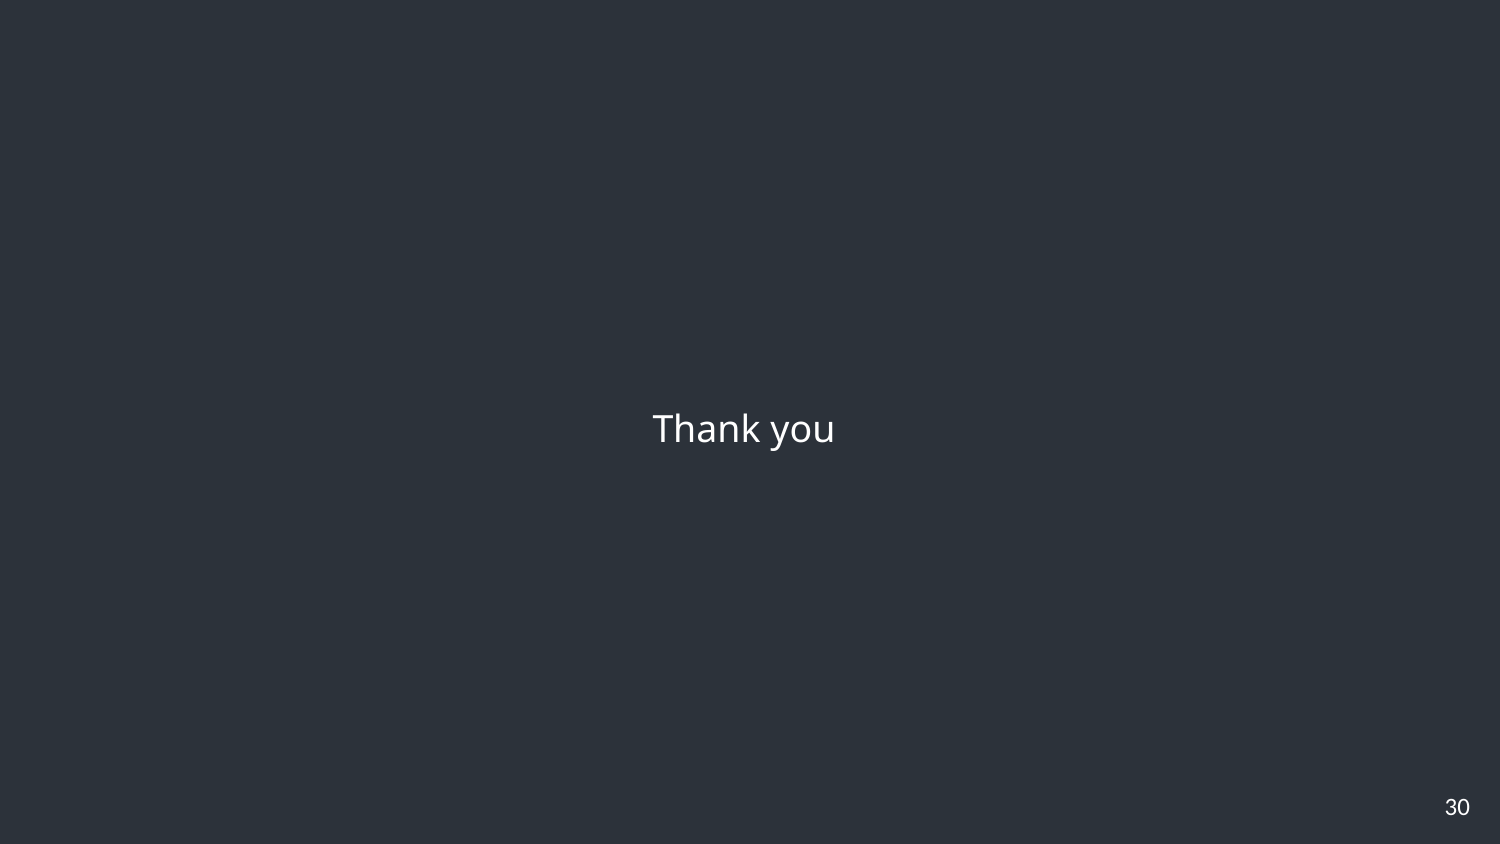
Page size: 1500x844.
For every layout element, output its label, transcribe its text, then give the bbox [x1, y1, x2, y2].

text_box Thank you [584, 362, 904, 493]
slide_number 30 [1423, 766, 1492, 844]
